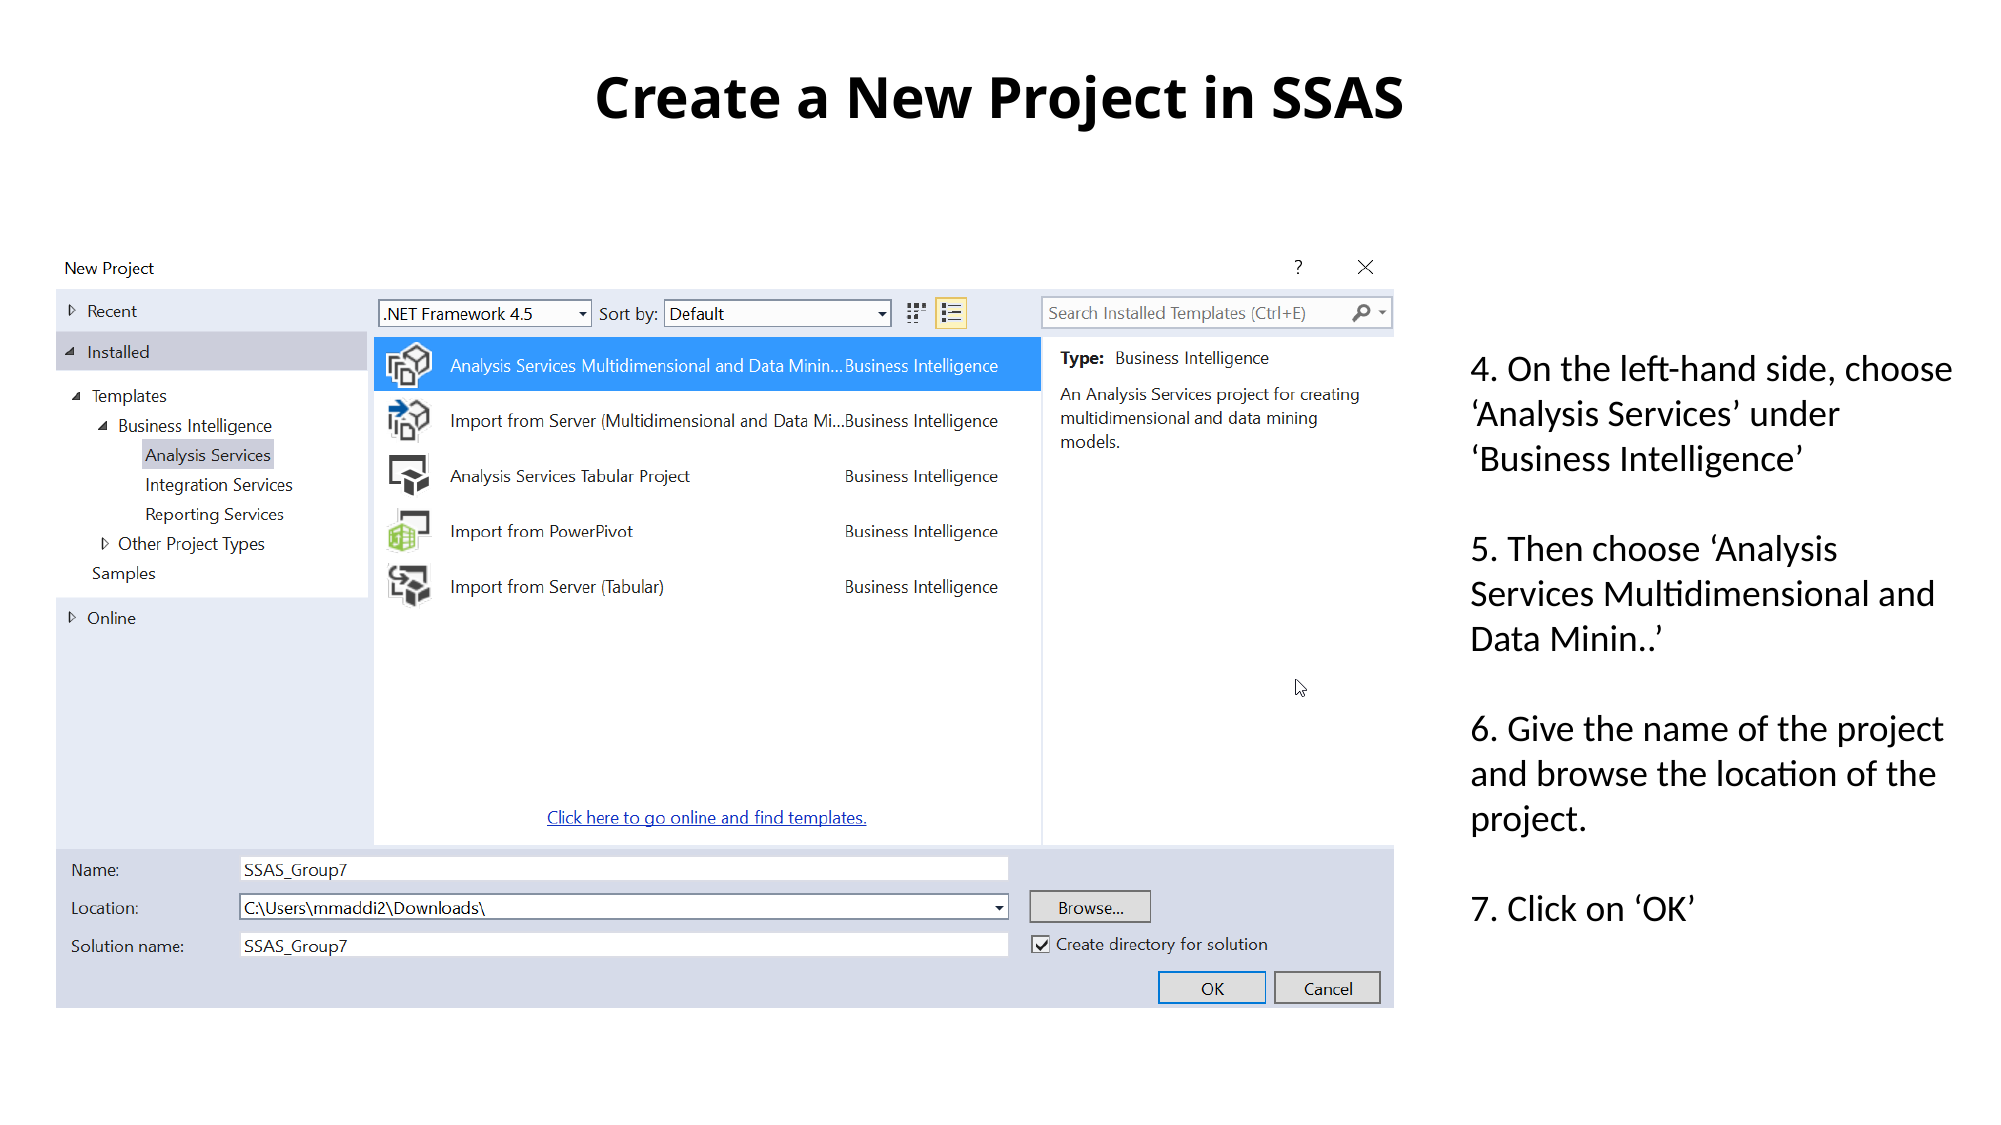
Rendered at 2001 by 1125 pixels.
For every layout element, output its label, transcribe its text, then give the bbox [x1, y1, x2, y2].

title Create a New Project in SSAS [137, 61, 1863, 139]
text_box 4. On the left-hand side, choose ‘Analysis Services’ under ‘Business Intelligence’ 5. Then choose ‘Analysis Services Multidimensional and Data Minin..’ 6. Give the name of the project and browse the location of the project. 7. Click on ‘OK’ [1455, 336, 1970, 937]
picture [56, 249, 1394, 1008]
